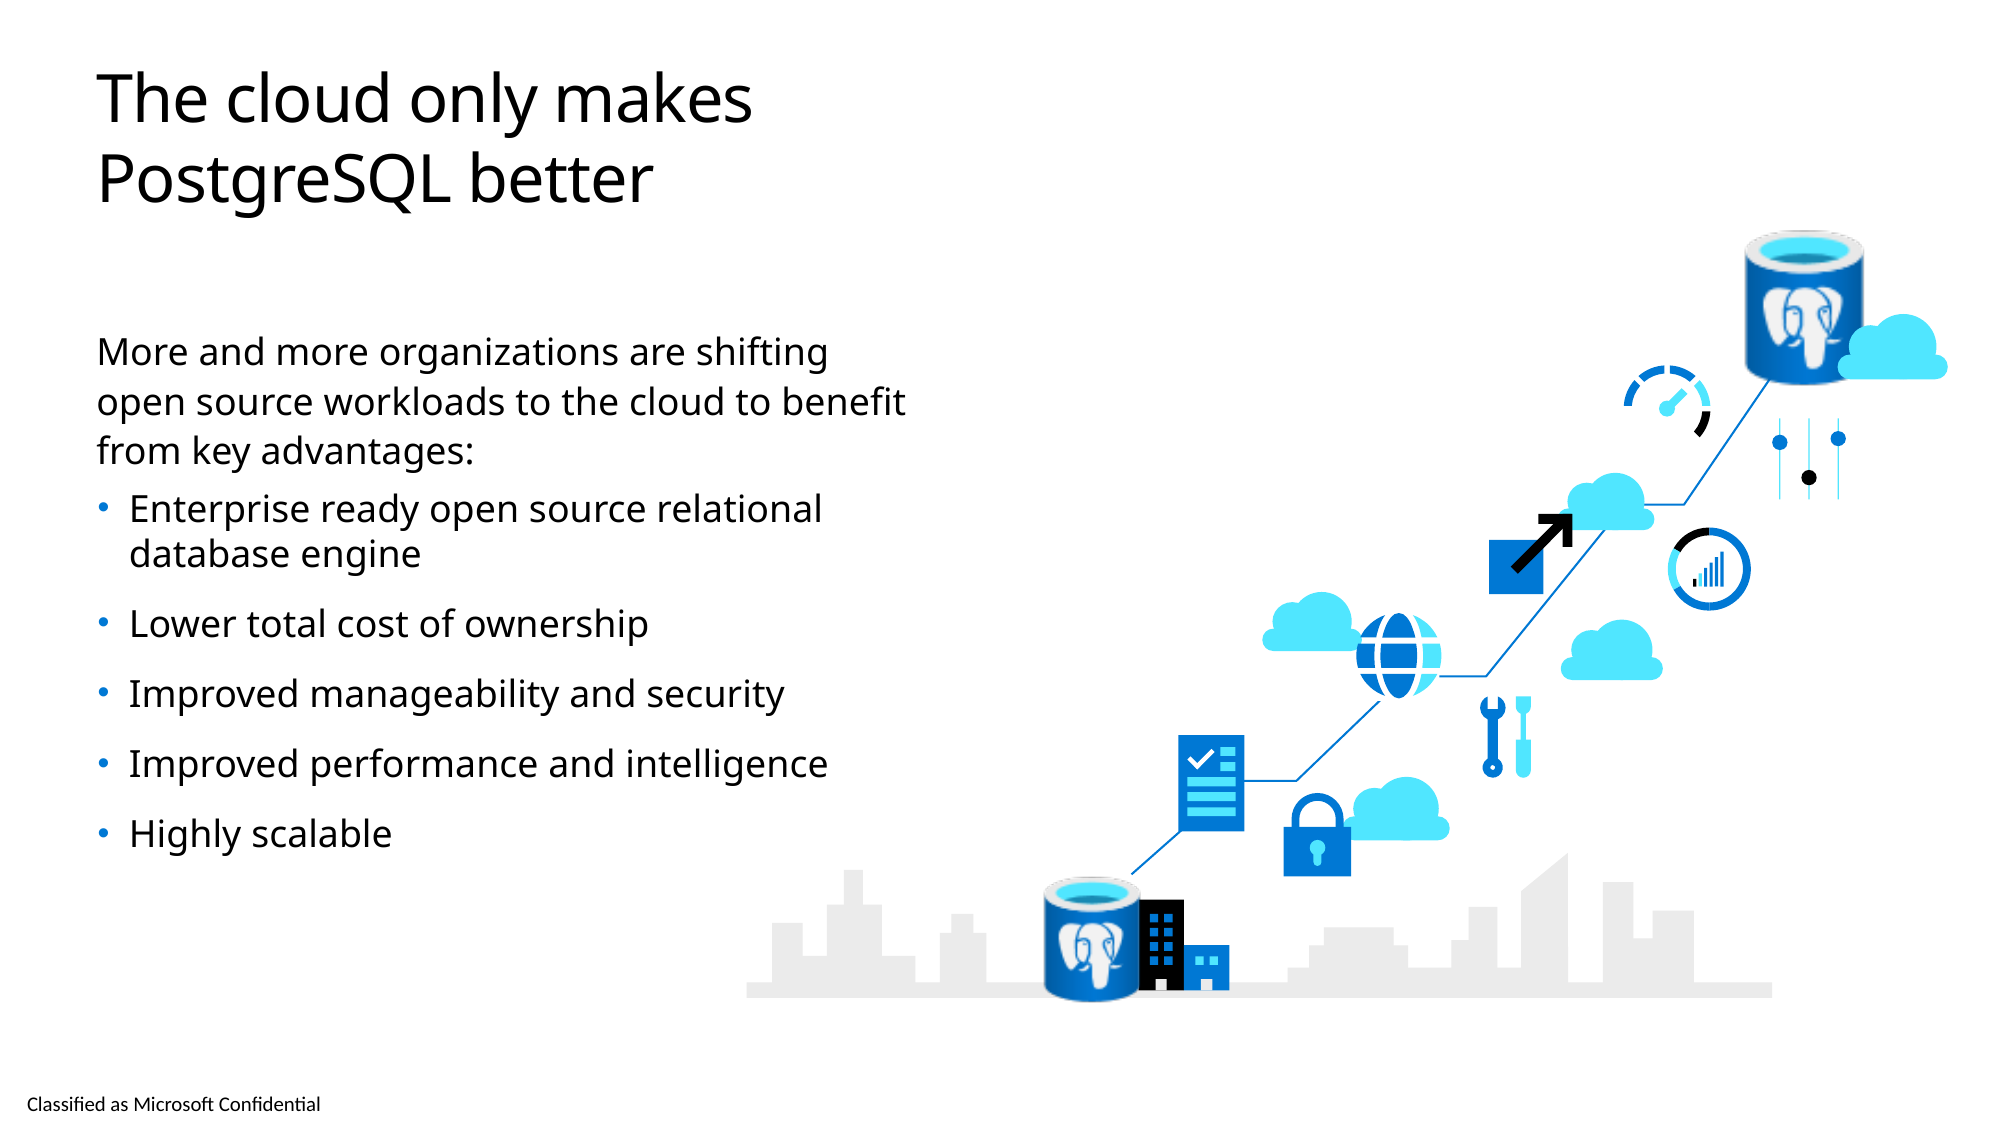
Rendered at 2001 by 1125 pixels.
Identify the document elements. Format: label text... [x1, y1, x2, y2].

title The cloud only makes PostgreSQL better [96, 55, 1065, 137]
list More and more organizations are shifting open source workloads to the cloud to benefit from key advantages: Enterprise ready open source relational database engine Lower total cost of ownership Improved manageability and security Improved performance and intelligence Highly scalable [96, 323, 746, 860]
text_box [746, 226, 1949, 1006]
